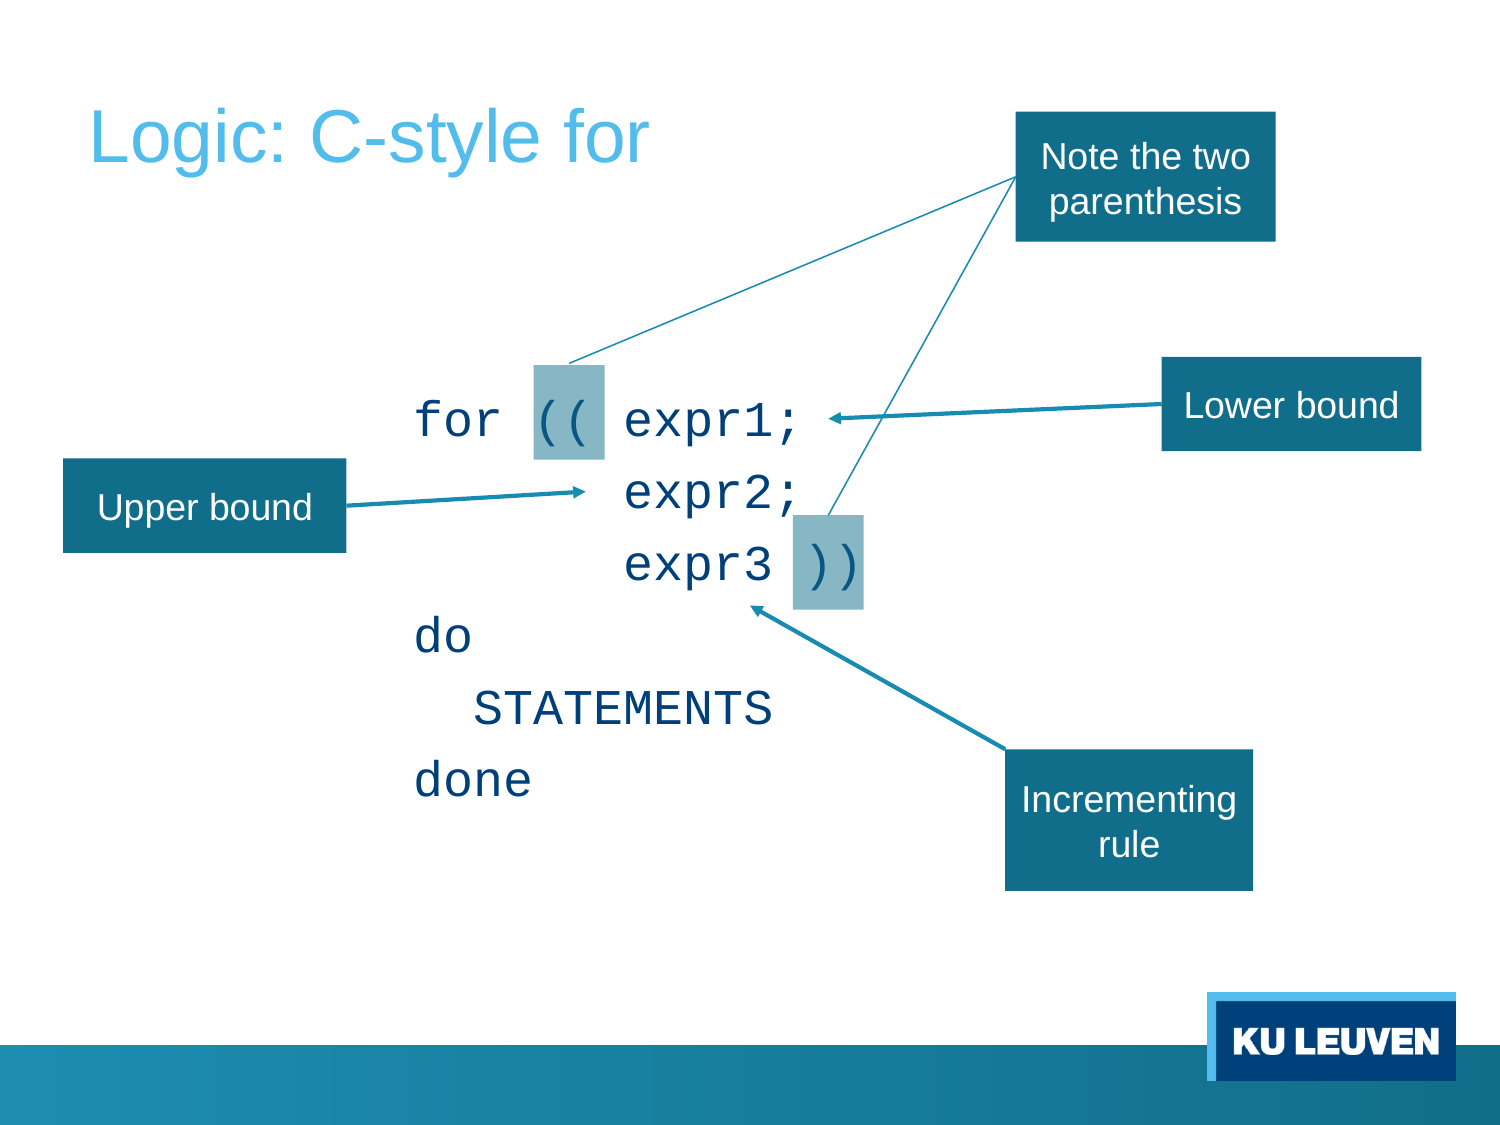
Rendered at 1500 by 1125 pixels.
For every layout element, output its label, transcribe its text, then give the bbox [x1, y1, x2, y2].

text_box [533, 111, 1276, 610]
list for (( expr1; expr2; expr3 )) do STATEMENTS done [413, 313, 528, 456]
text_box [749, 605, 1254, 892]
title Logic: C-style for [88, 29, 1456, 178]
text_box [828, 356, 1422, 452]
list for (( expr1; expr2; expr3 )) do STATEMENTS done [413, 561, 744, 844]
picture [1207, 992, 1456, 1081]
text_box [62, 458, 586, 554]
